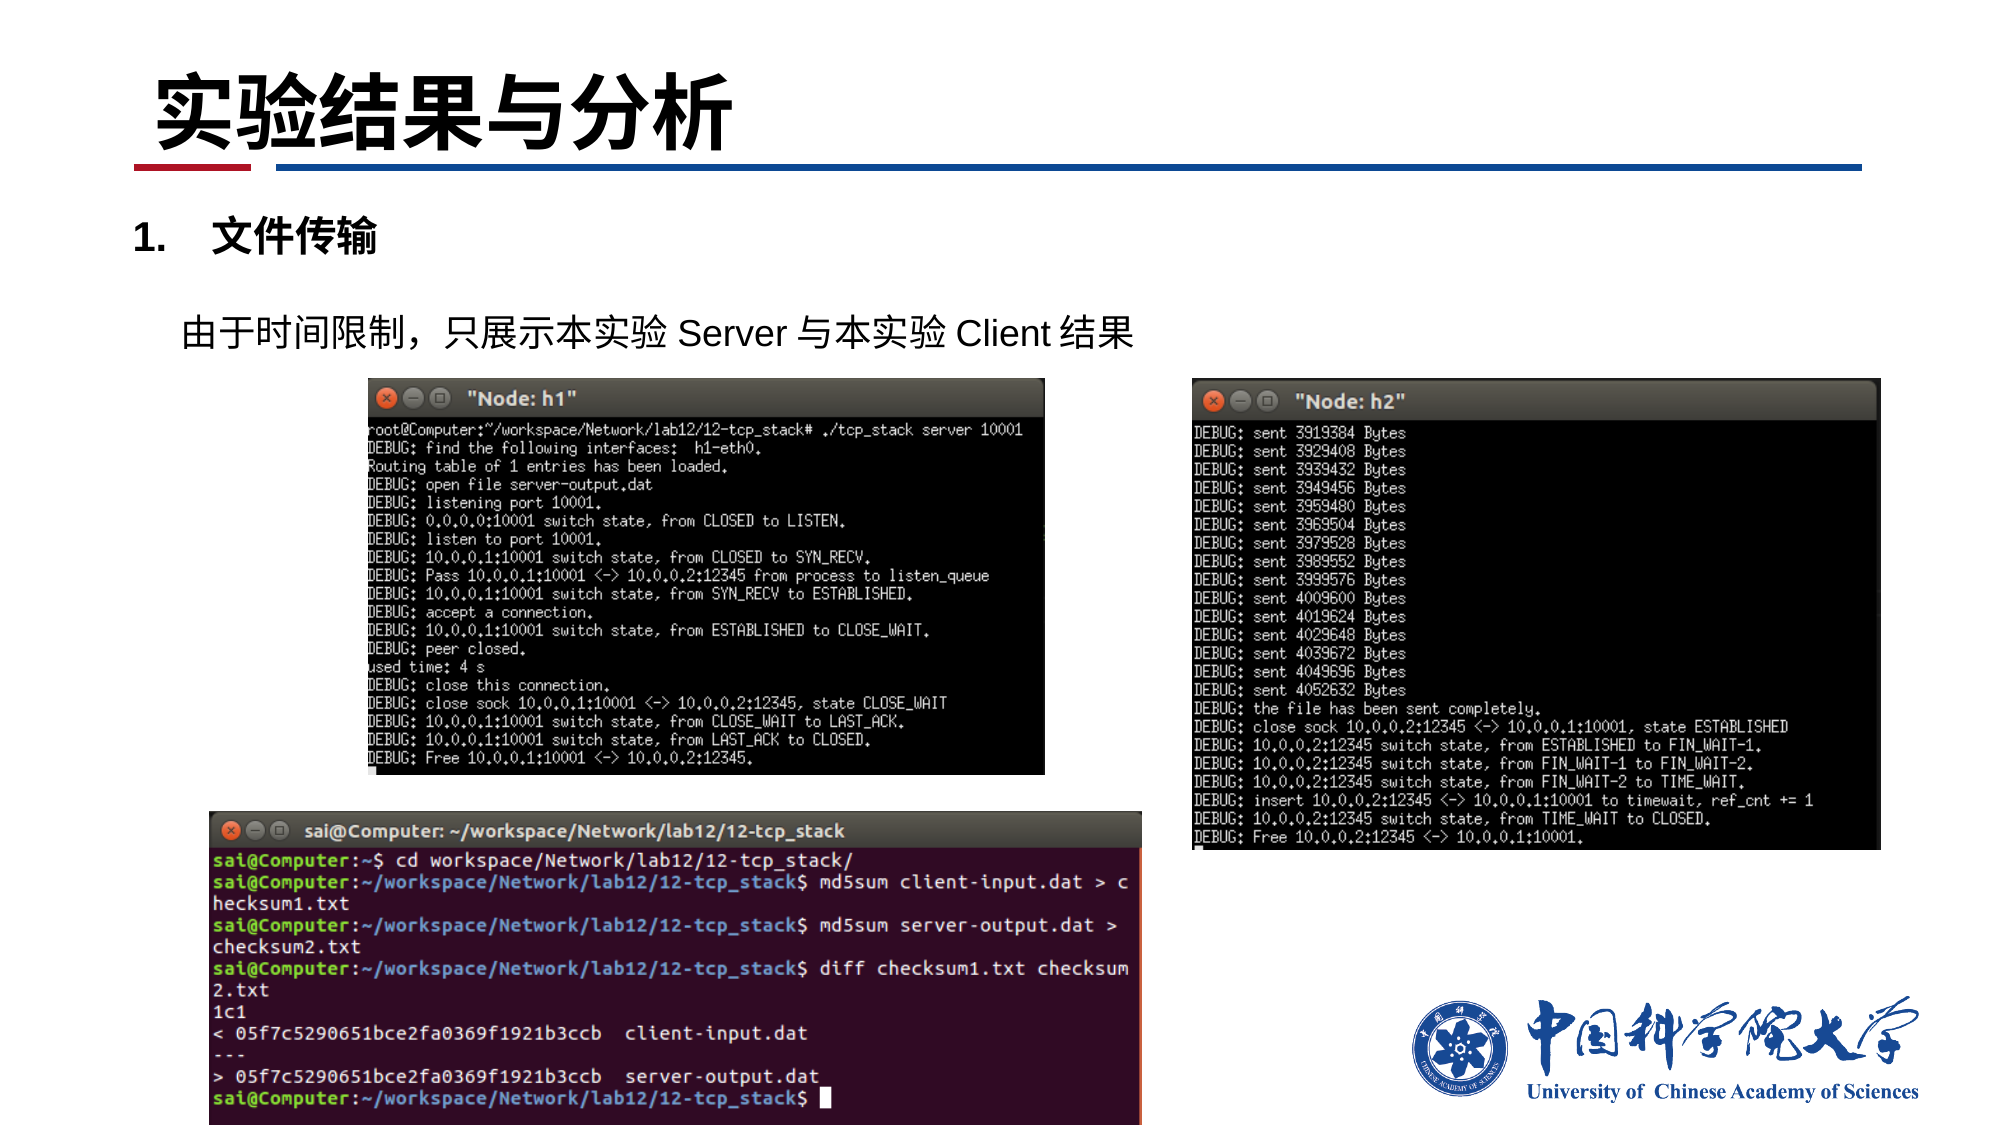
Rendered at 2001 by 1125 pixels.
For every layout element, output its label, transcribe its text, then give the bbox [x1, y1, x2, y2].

picture [209, 811, 1142, 1125]
picture [368, 378, 1046, 775]
picture [1412, 996, 1919, 1103]
title 实验结果与分析 [137, 0, 1863, 168]
text_box 由于时间限制，只展示本实验Server与本实验Client结果 [166, 301, 1902, 362]
text_box 1. 文件传输 [117, 202, 884, 268]
picture [1192, 378, 1881, 851]
